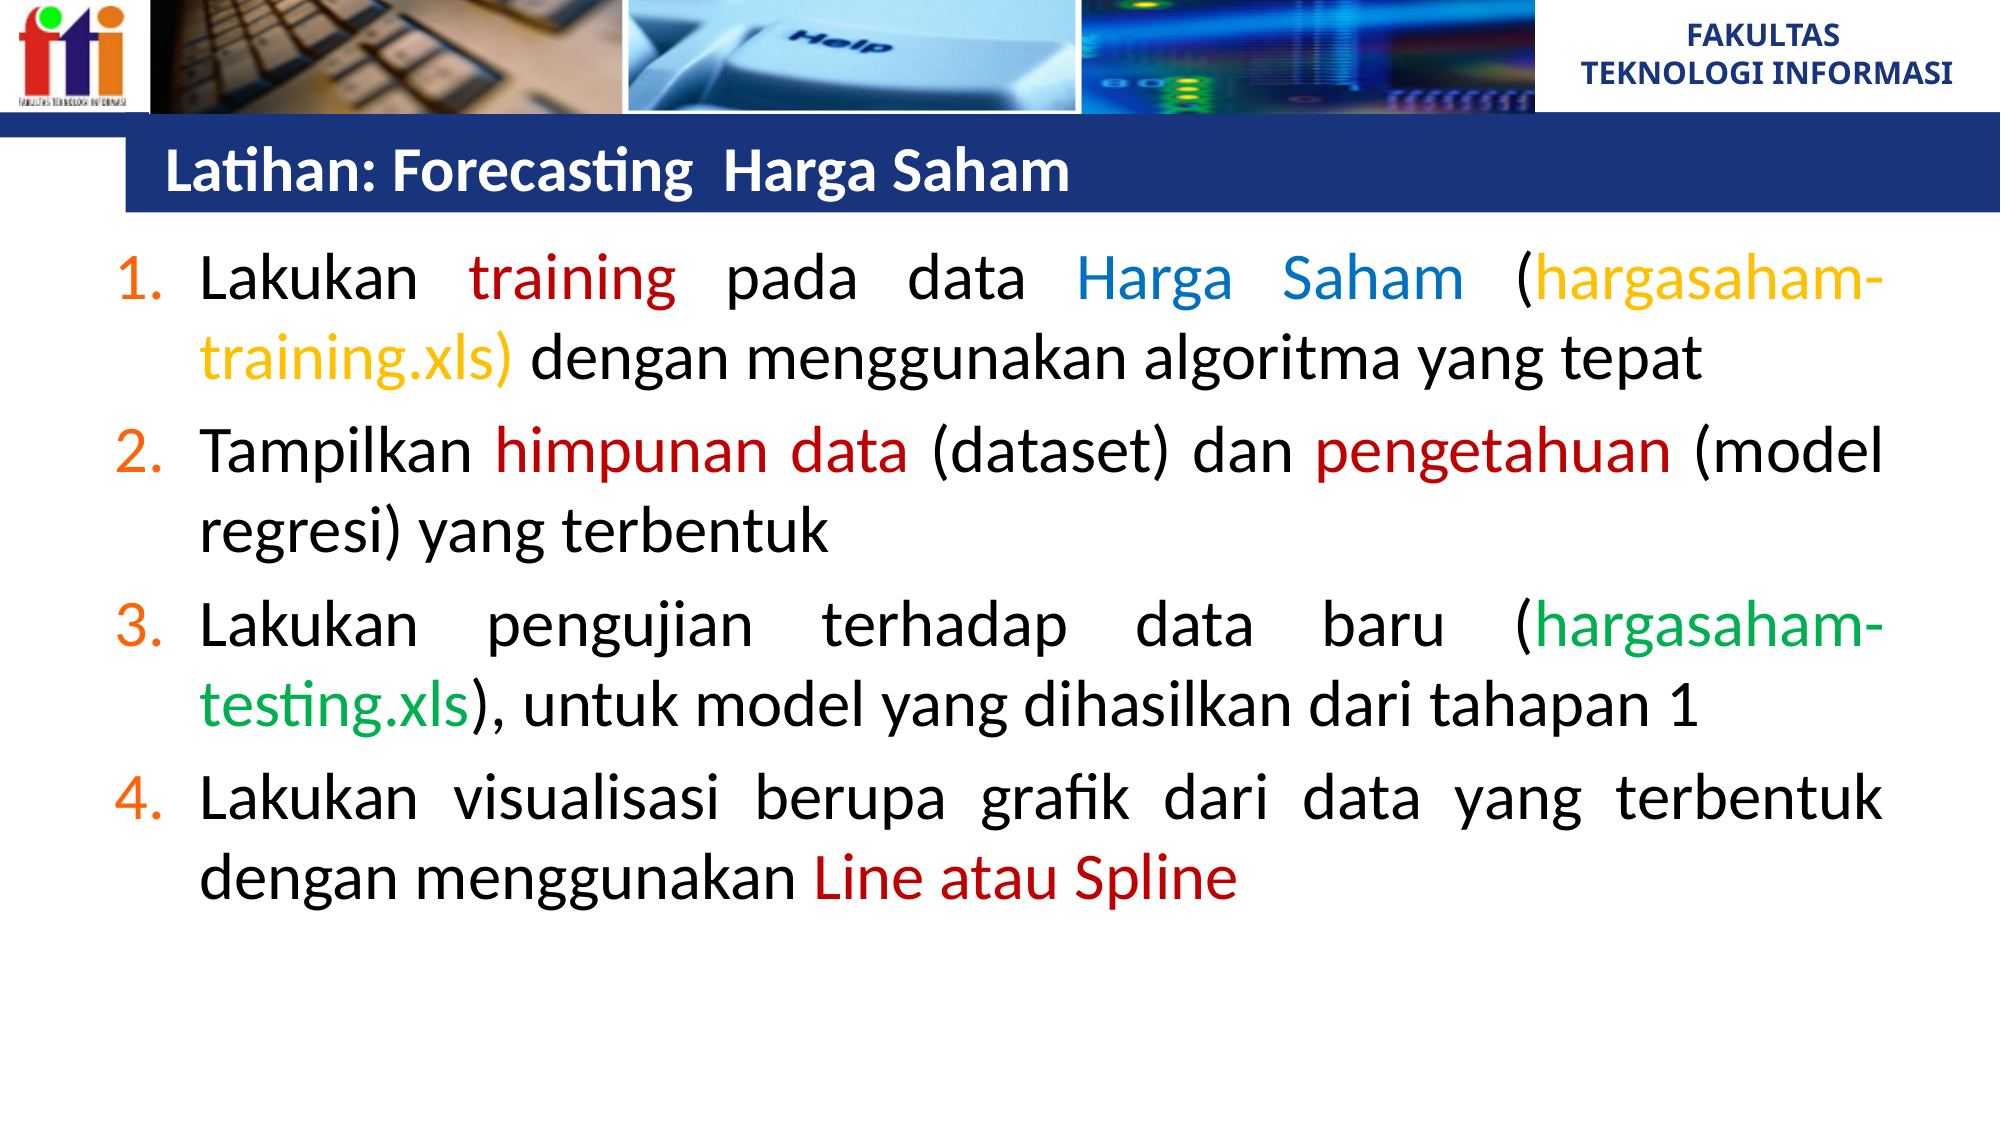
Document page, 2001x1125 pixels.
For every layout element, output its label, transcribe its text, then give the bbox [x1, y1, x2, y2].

picture [149, 0, 1535, 114]
picture [19, 6, 126, 106]
title Latihan: Forecasting Harga Saham [149, 119, 1934, 213]
list Lakukan training pada data Harga Saham (hargasaham-training.xls) dengan menggunakan algoritma yang tepat Tampilkan himpunan data (dataset) dan pengetahuan (model regresi) yang terbentuk Lakukan pengujian terhadap data baru (hargasaham-testing.xls), untuk model yang dihasilkan dari tahapan 1 Lakukan visualisasi berupa grafik dari data yang terbentuk dengan menggunakan Line atau Spline [99, 224, 1901, 1038]
